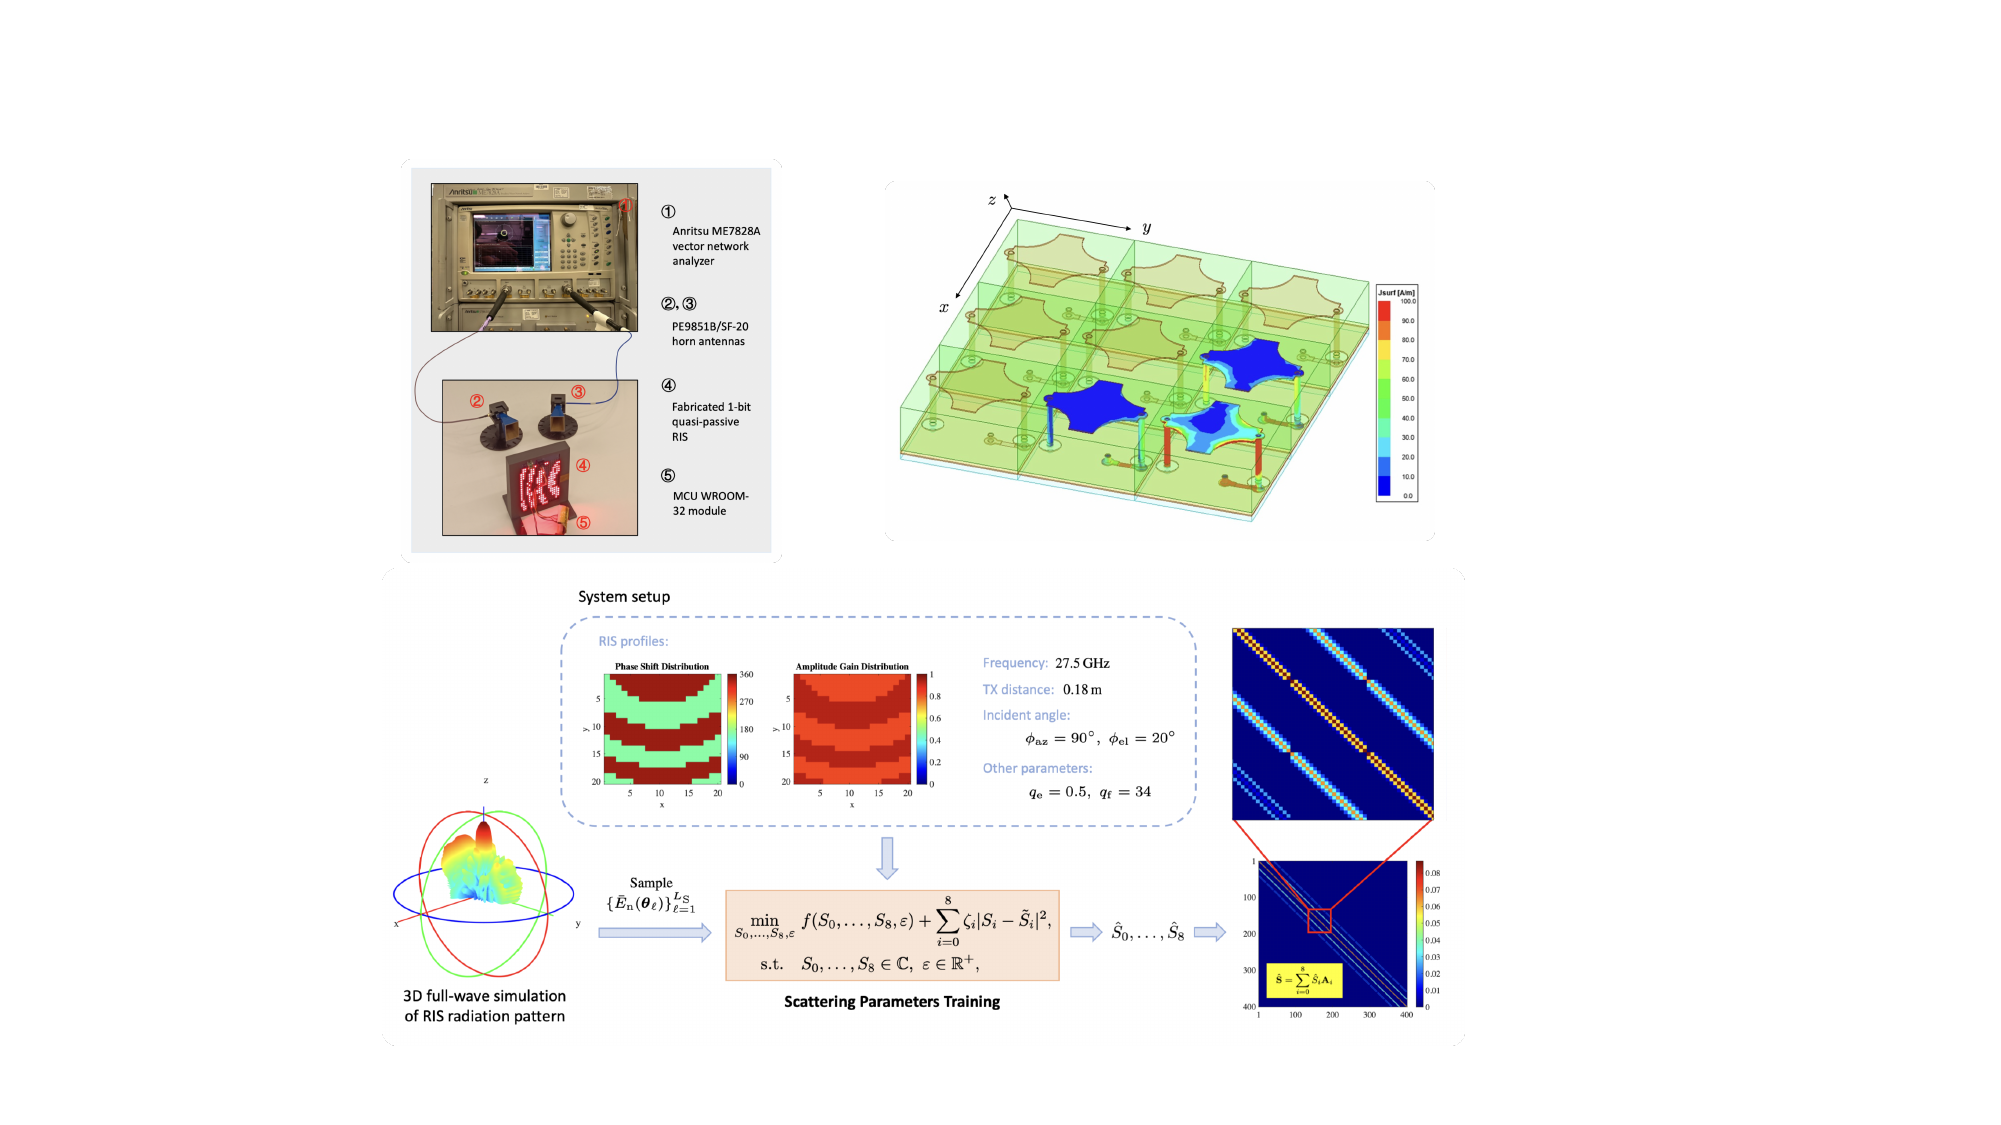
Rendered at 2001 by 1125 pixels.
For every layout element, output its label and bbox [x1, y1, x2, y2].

picture [401, 159, 782, 563]
picture [382, 568, 1465, 1046]
picture [885, 181, 1435, 541]
